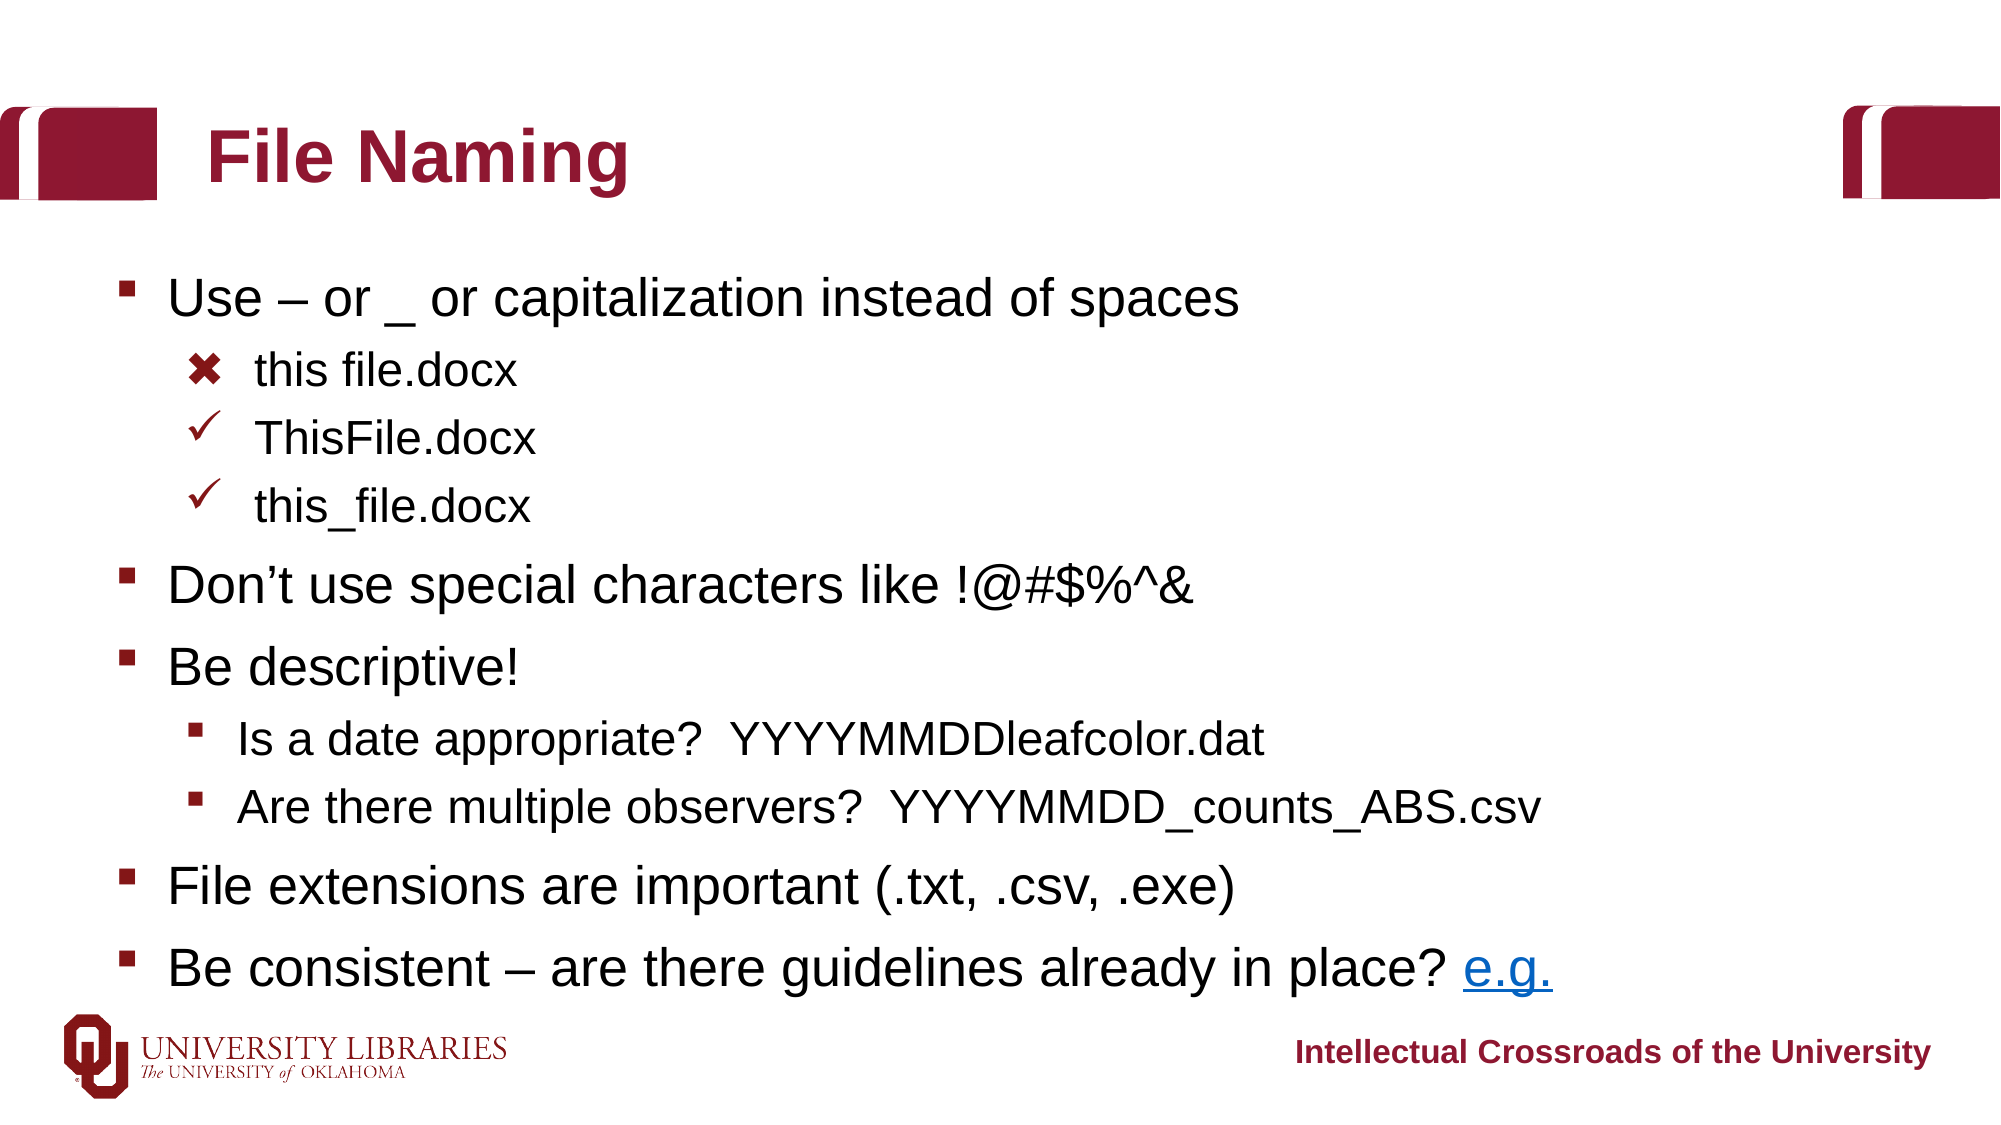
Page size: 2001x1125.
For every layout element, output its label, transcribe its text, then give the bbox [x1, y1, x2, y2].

text_box Use – or _ or capitalization instead of spaces this file.docx ThisFile.docx this_file.docx Don’t use special characters like !@#$%^& Be descriptive! Is a date appropriate? YYYYMMDDleafcolor.dat Are there multiple observers? YYYYMMDD_counts_ABS.csv File extensions are important (.txt, .csv, .exe) Be consistent – are there guidelines already in place? e.g. [99, 262, 1900, 1014]
title File Naming [191, 110, 1394, 193]
picture [41, 988, 532, 1112]
